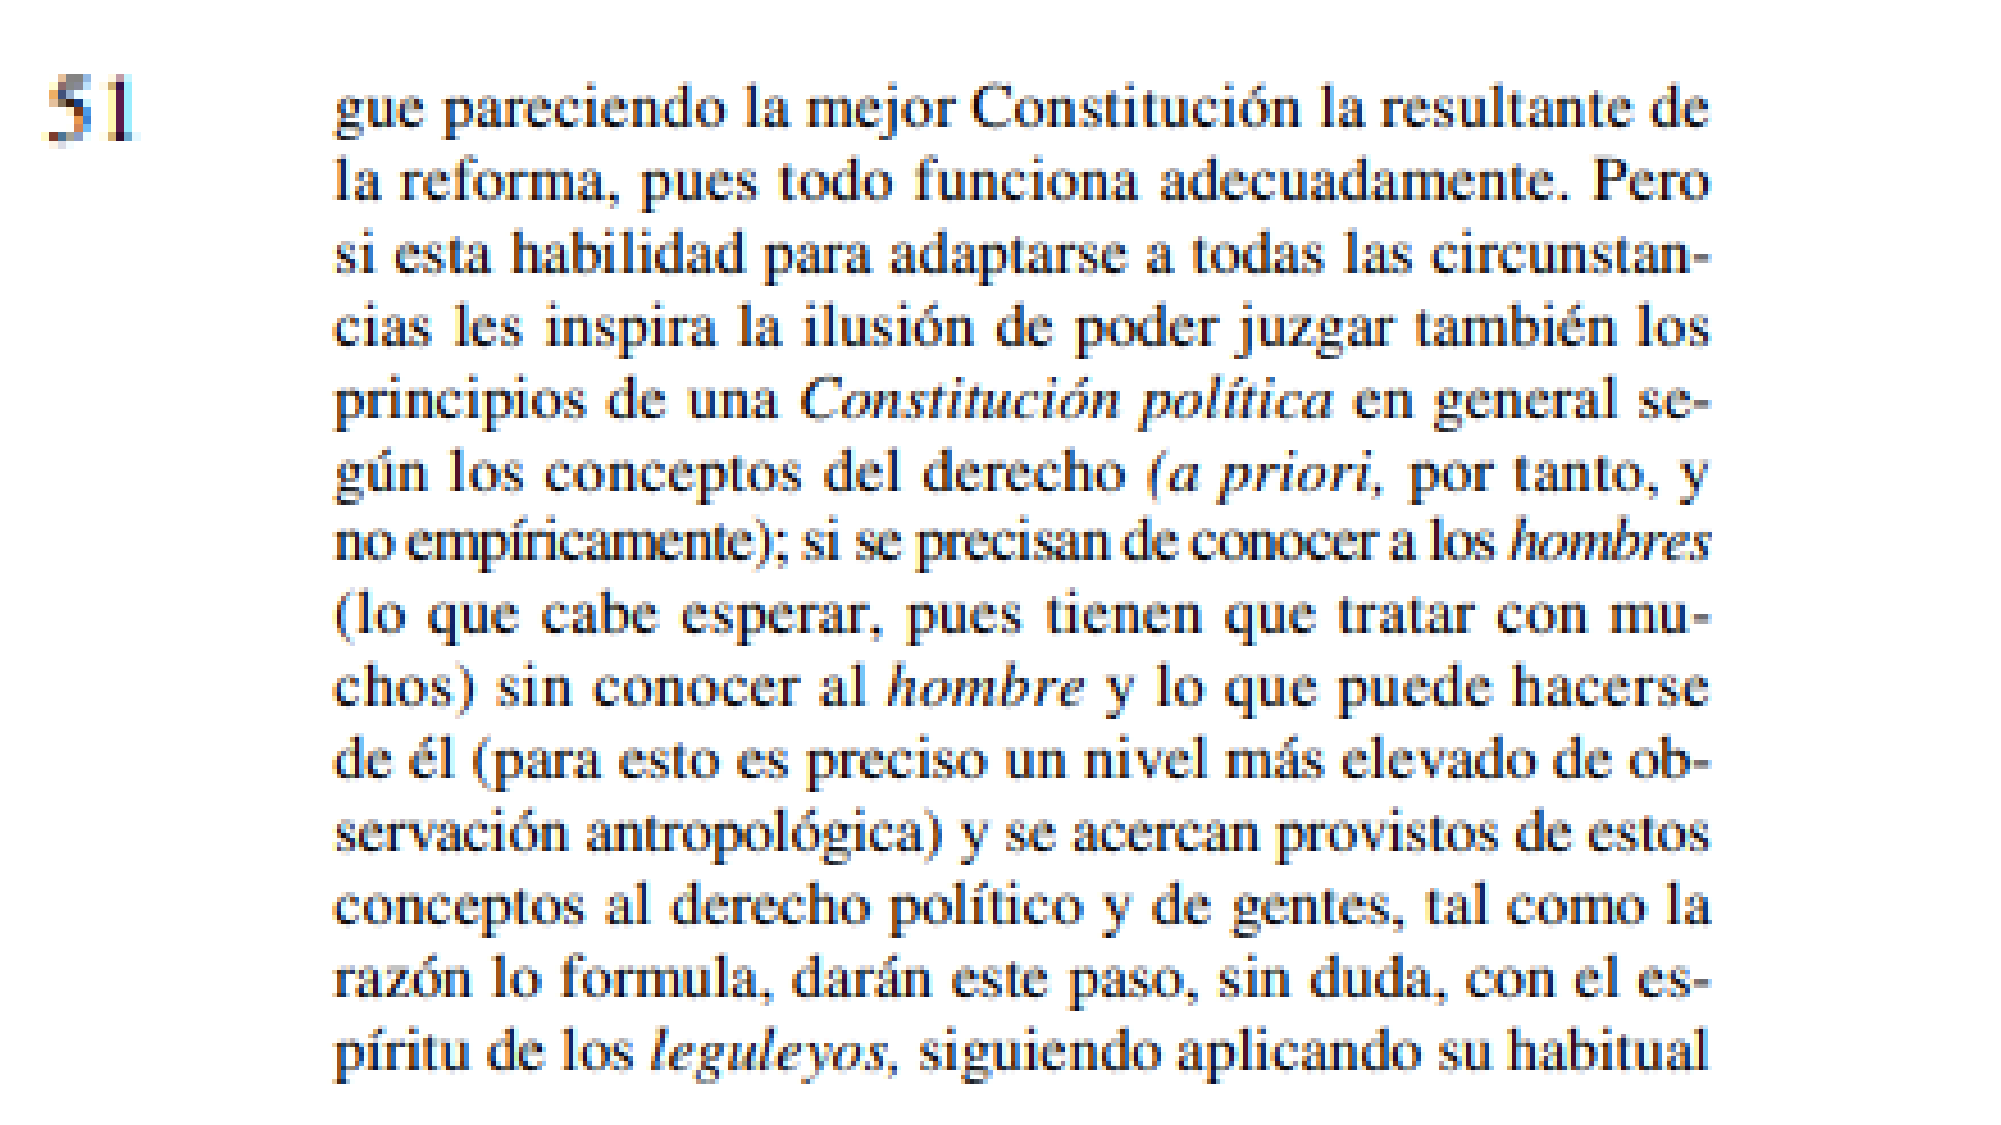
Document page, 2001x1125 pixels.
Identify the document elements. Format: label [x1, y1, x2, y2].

picture [296, 27, 1772, 1098]
picture [0, 0, 241, 233]
